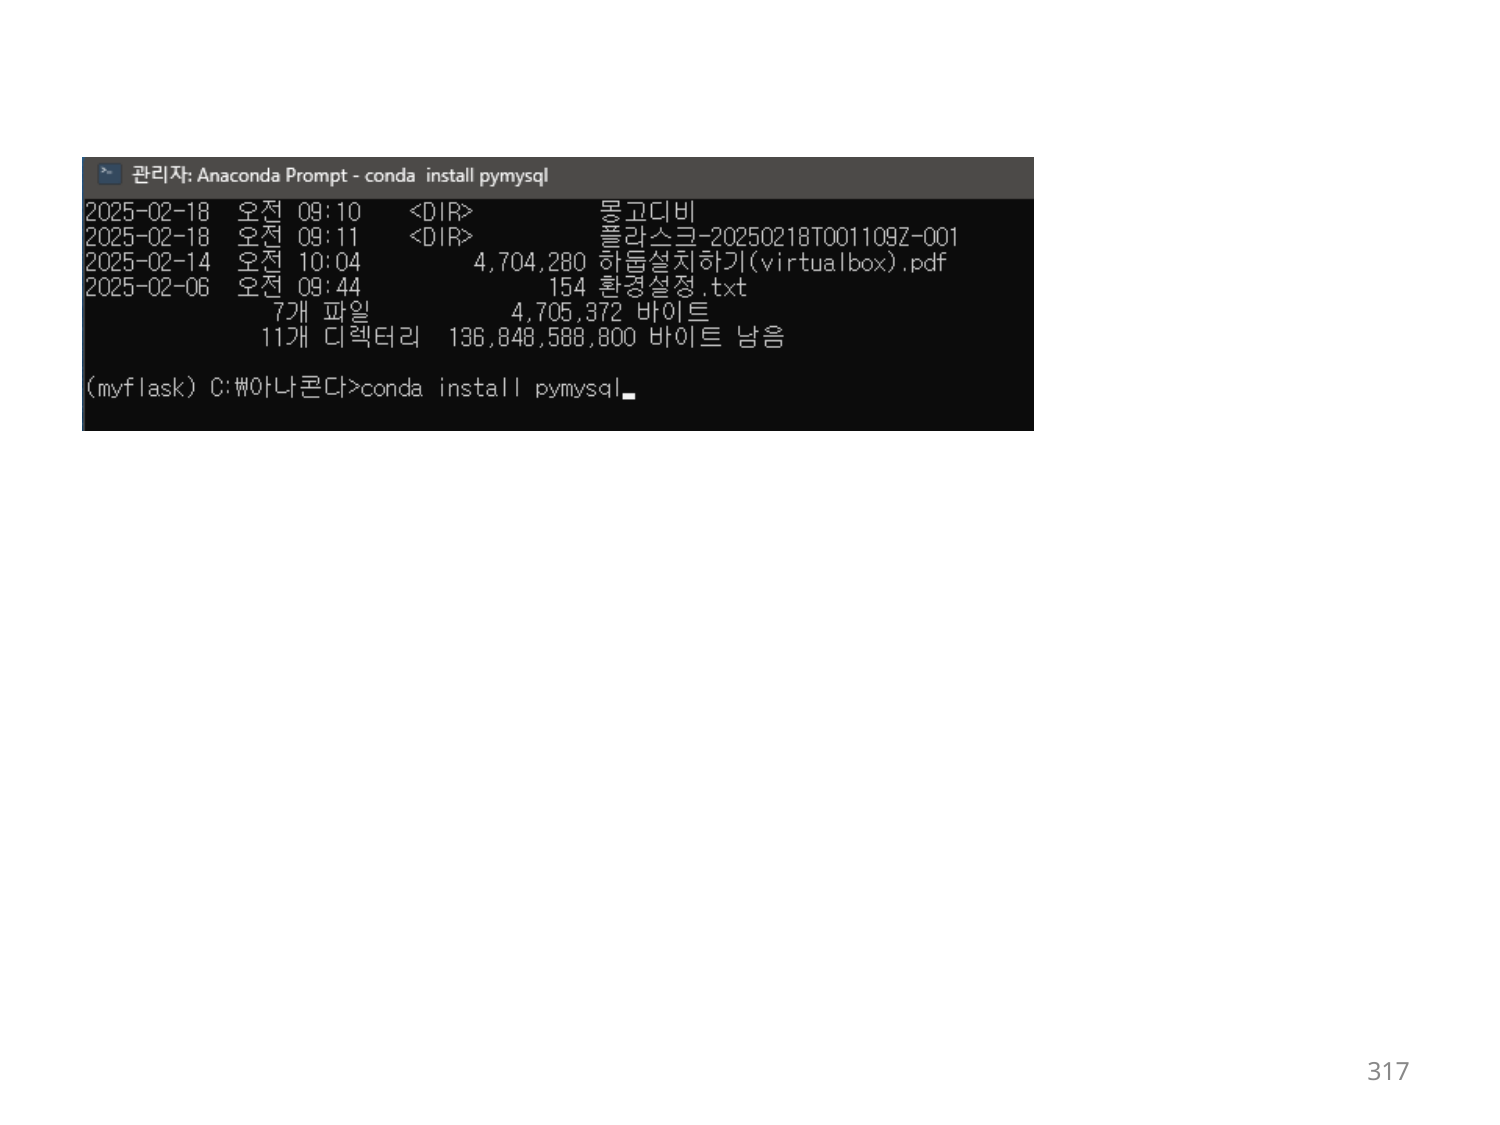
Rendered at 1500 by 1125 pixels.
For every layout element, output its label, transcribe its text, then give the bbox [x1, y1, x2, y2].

picture [81, 156, 1035, 431]
slide_number 317 [1074, 1042, 1425, 1103]
